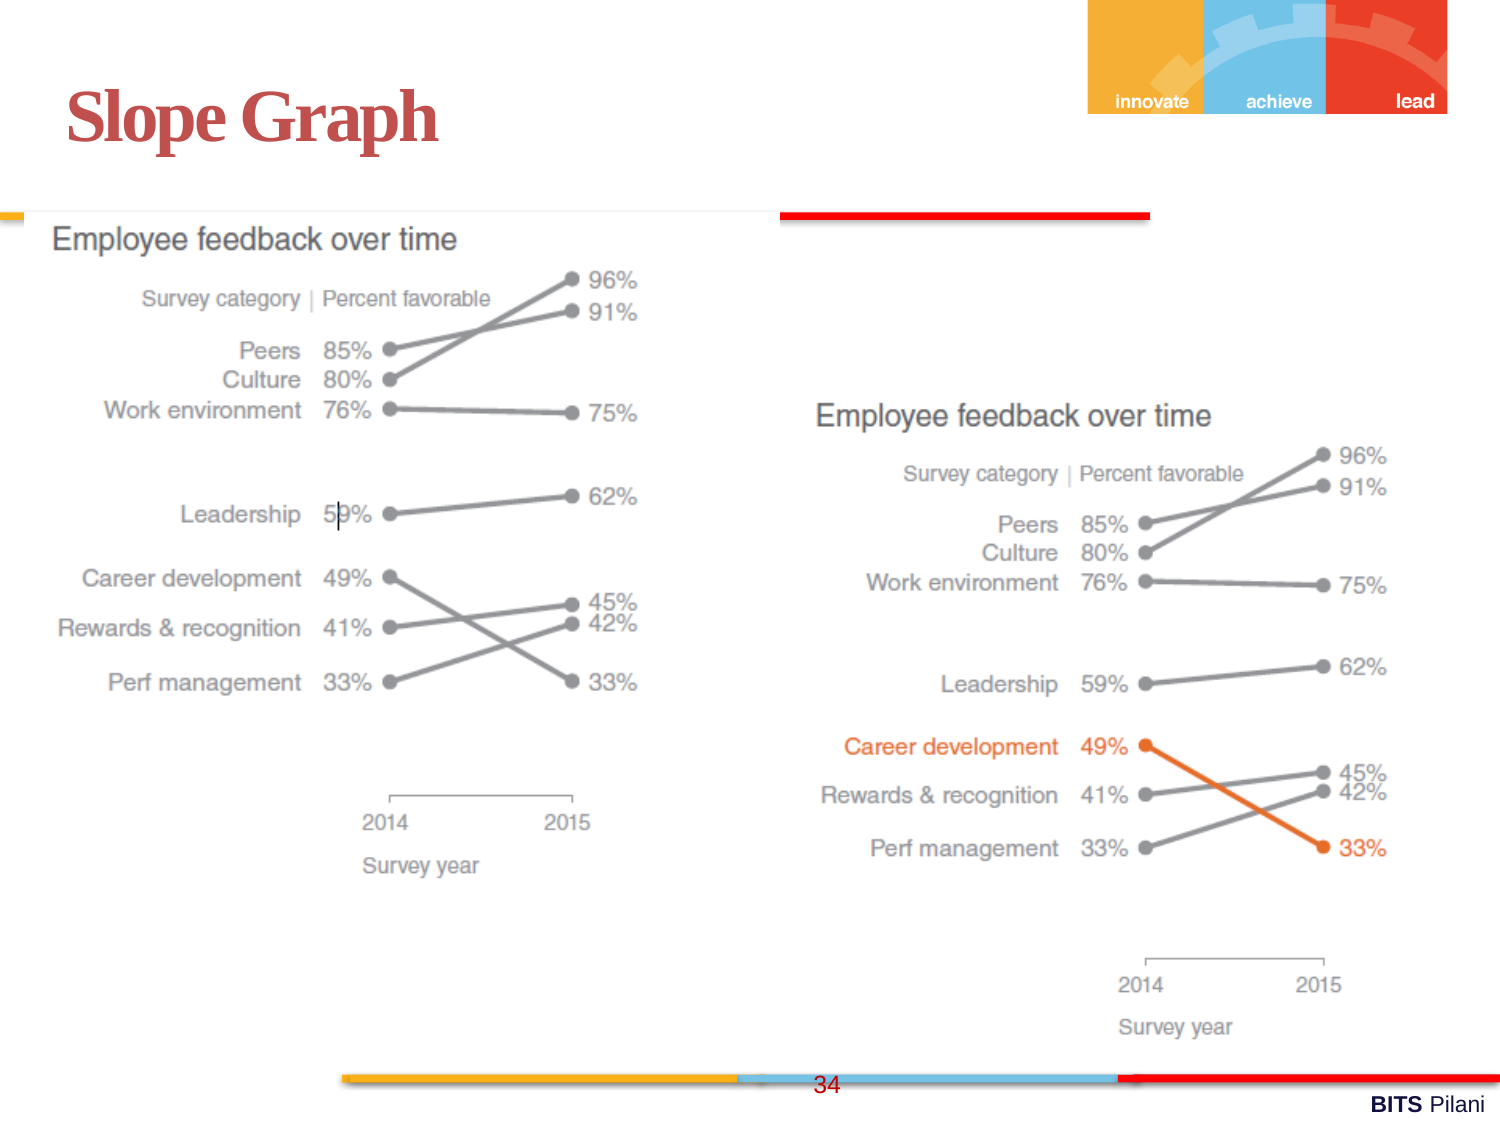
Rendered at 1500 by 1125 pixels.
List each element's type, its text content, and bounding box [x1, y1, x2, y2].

list Slope Graph [49, 24, 1088, 213]
picture [791, 371, 1500, 1053]
picture [24, 212, 781, 888]
slide_number 34 [506, 1053, 857, 1114]
picture [1087, 0, 1448, 114]
